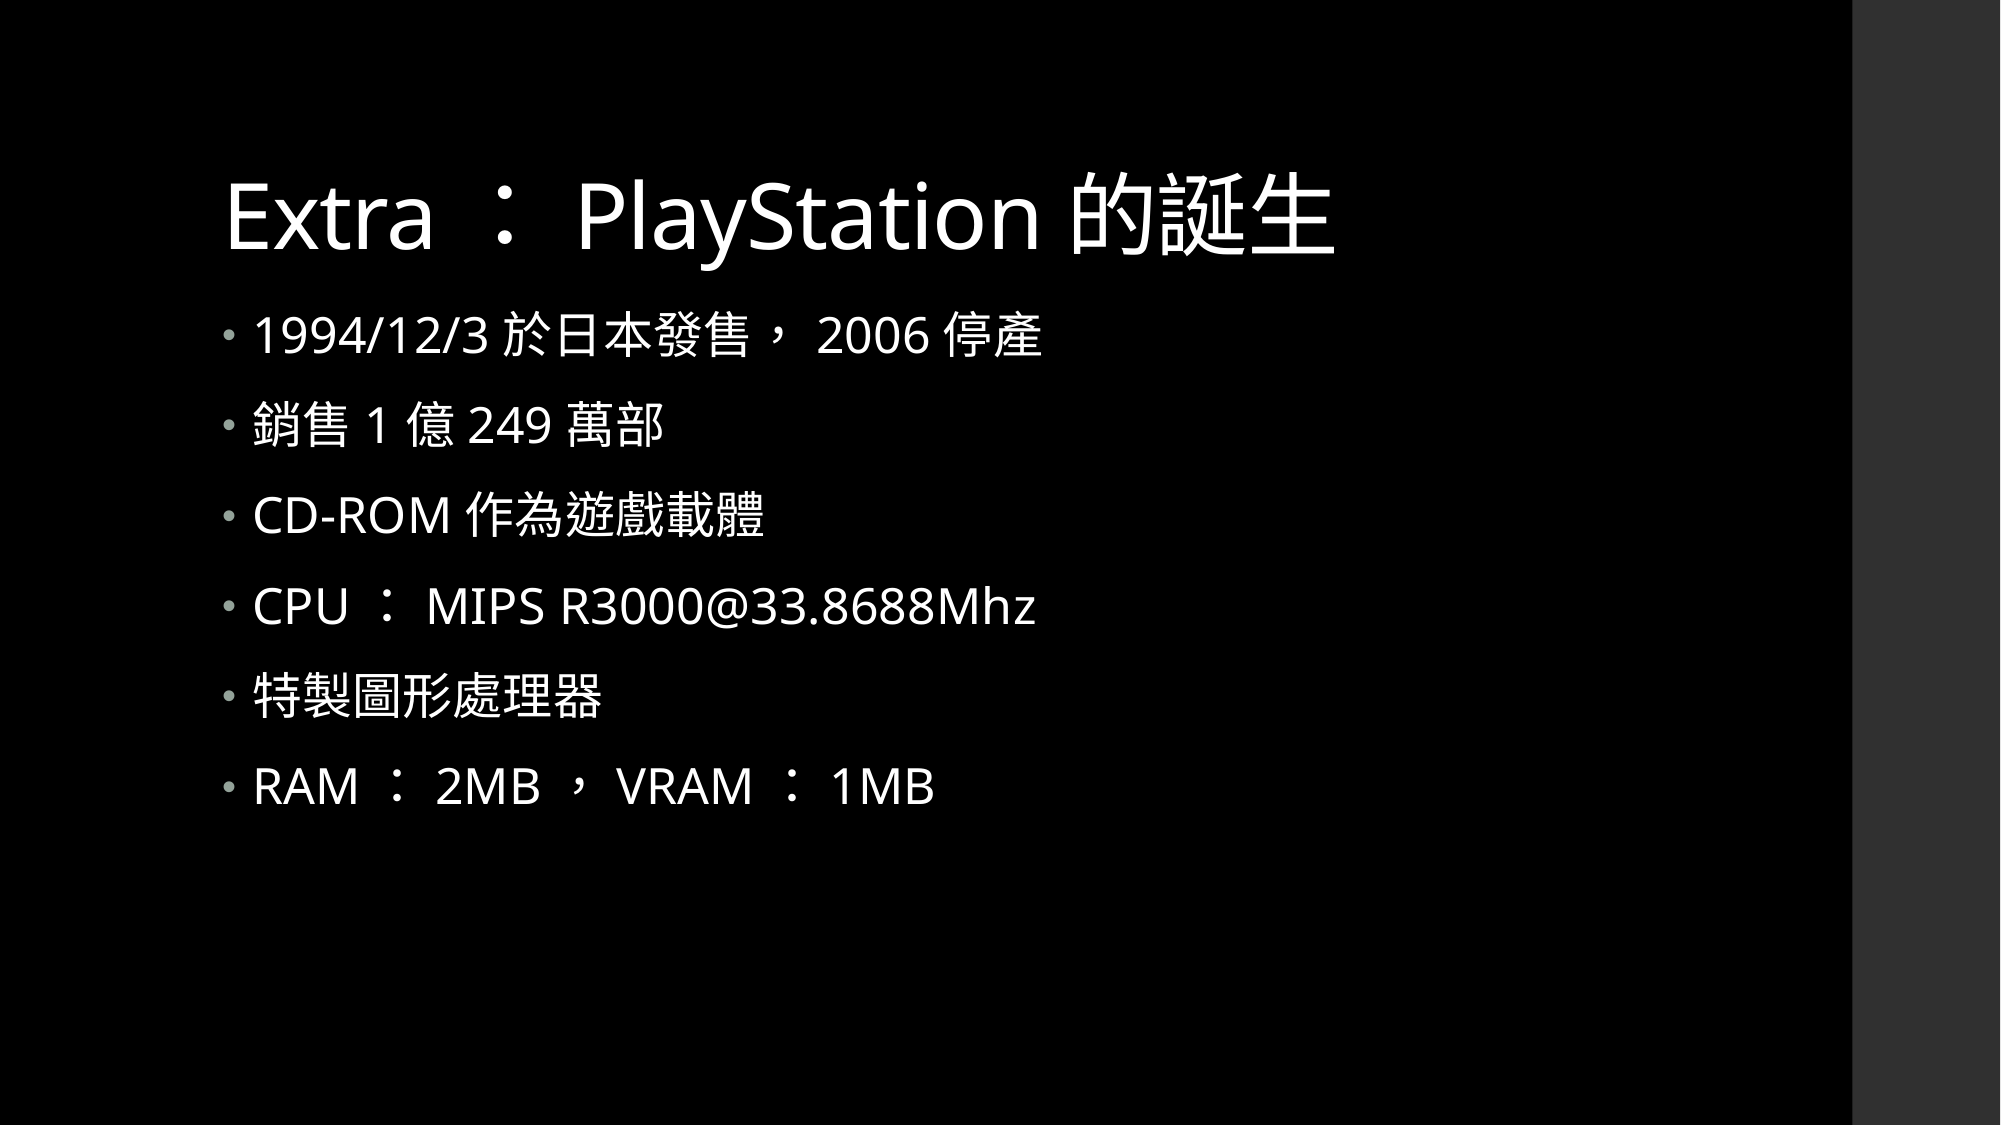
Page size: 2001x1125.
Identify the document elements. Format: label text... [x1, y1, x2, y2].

list 1994/12/3於日本發售，2006停產 銷售1億249萬部 CD-ROM作為遊戲載體 CPU：MIPS R3000@33.8688Mhz 特製圖形處理器 RAM：2MB，VRAM：1MB [207, 299, 1617, 1014]
title Extra：PlayStation的誕生 [206, 60, 1797, 278]
